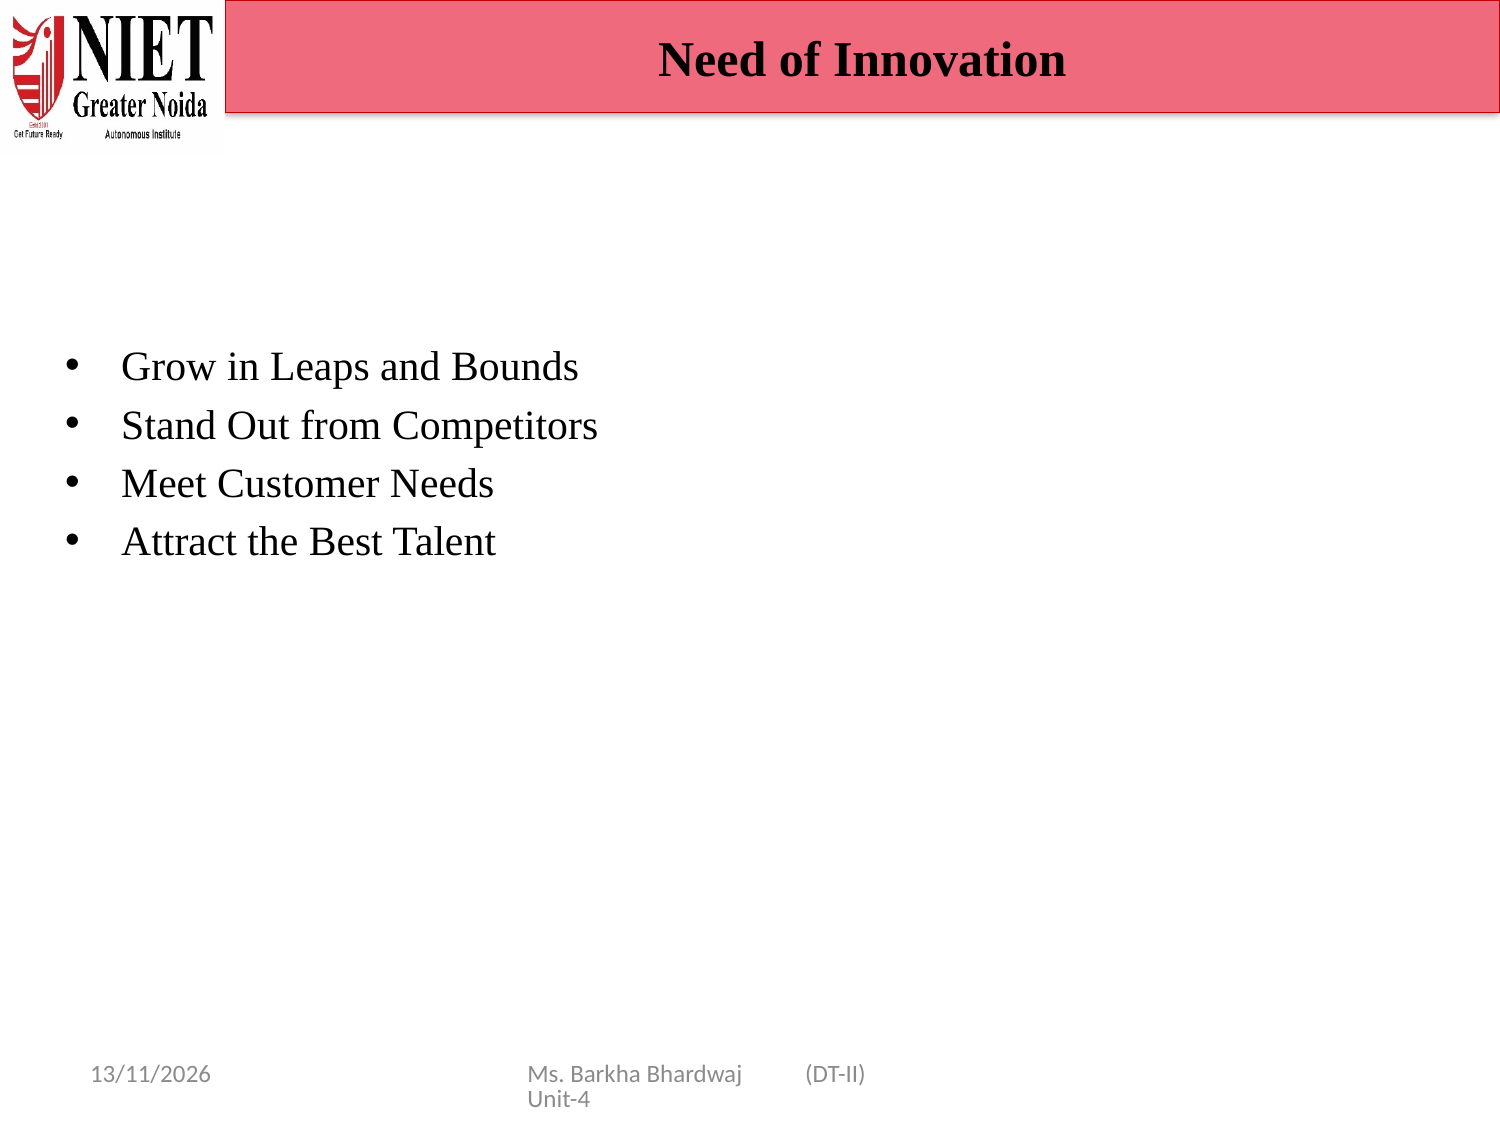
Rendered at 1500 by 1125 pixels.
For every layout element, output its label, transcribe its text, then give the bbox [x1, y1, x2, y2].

picture [0, 0, 226, 156]
footer Ms. Barkha Bhardwaj (DT-II) Unit-4 [512, 1042, 988, 1103]
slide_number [75, 1042, 425, 1103]
list Grow in Leaps and Bounds Stand Out from Competitors Meet Customer Needs Attract the Best Talent [50, 149, 1463, 1005]
text_box Need of Innovation [226, 0, 1500, 113]
